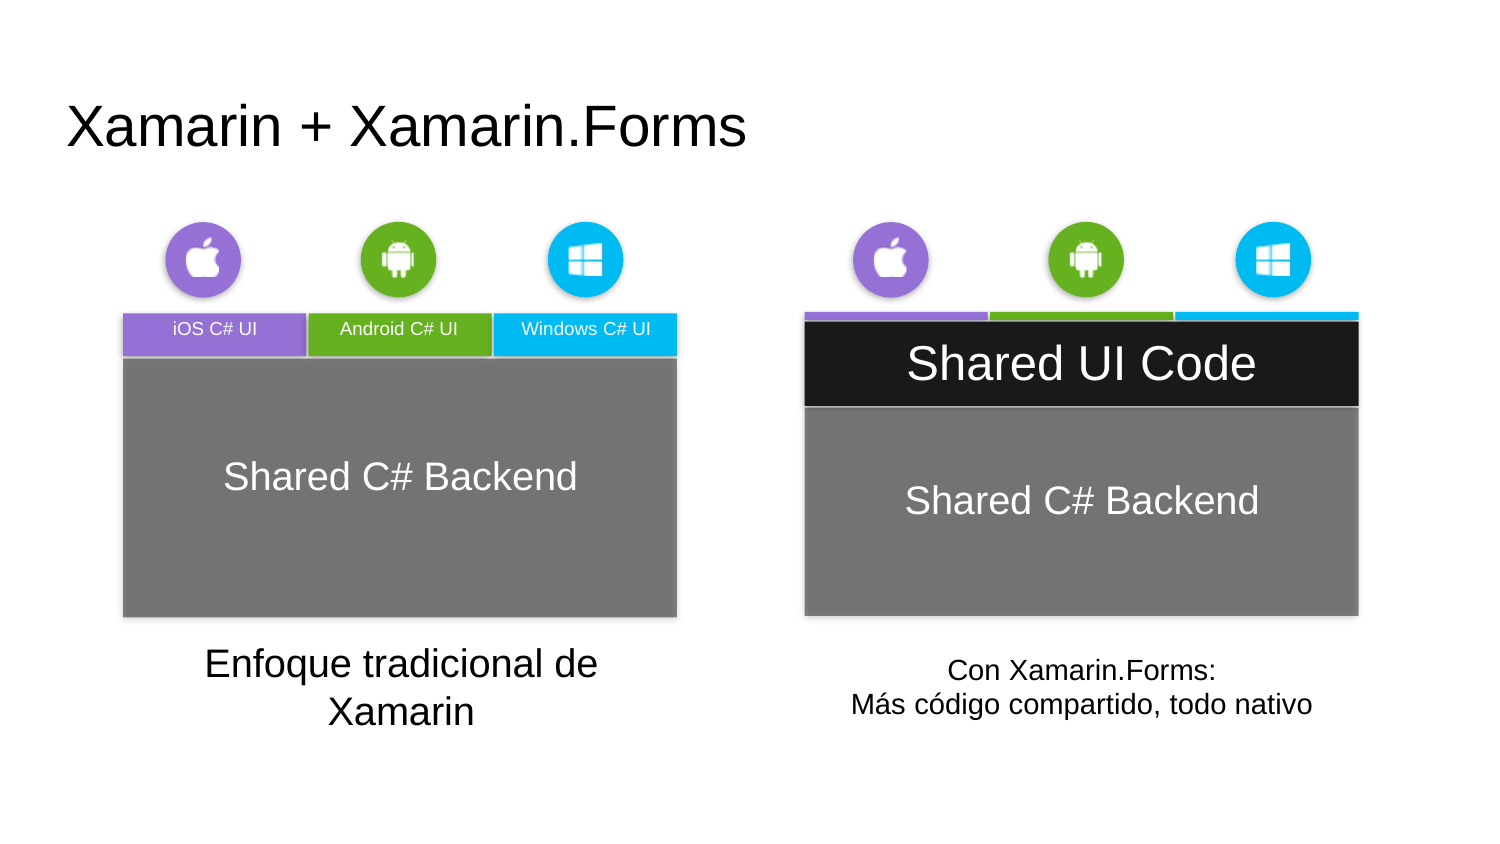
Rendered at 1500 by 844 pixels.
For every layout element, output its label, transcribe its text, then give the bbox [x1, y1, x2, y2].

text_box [165, 221, 624, 298]
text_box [804, 221, 1359, 617]
list Enfoque tradicional de Xamarin [124, 624, 679, 737]
list Con Xamarin.Forms: Más código compartido, todo nativo [805, 635, 1359, 737]
title Xamarin + Xamarin.Forms [51, 72, 1449, 167]
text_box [122, 304, 678, 618]
